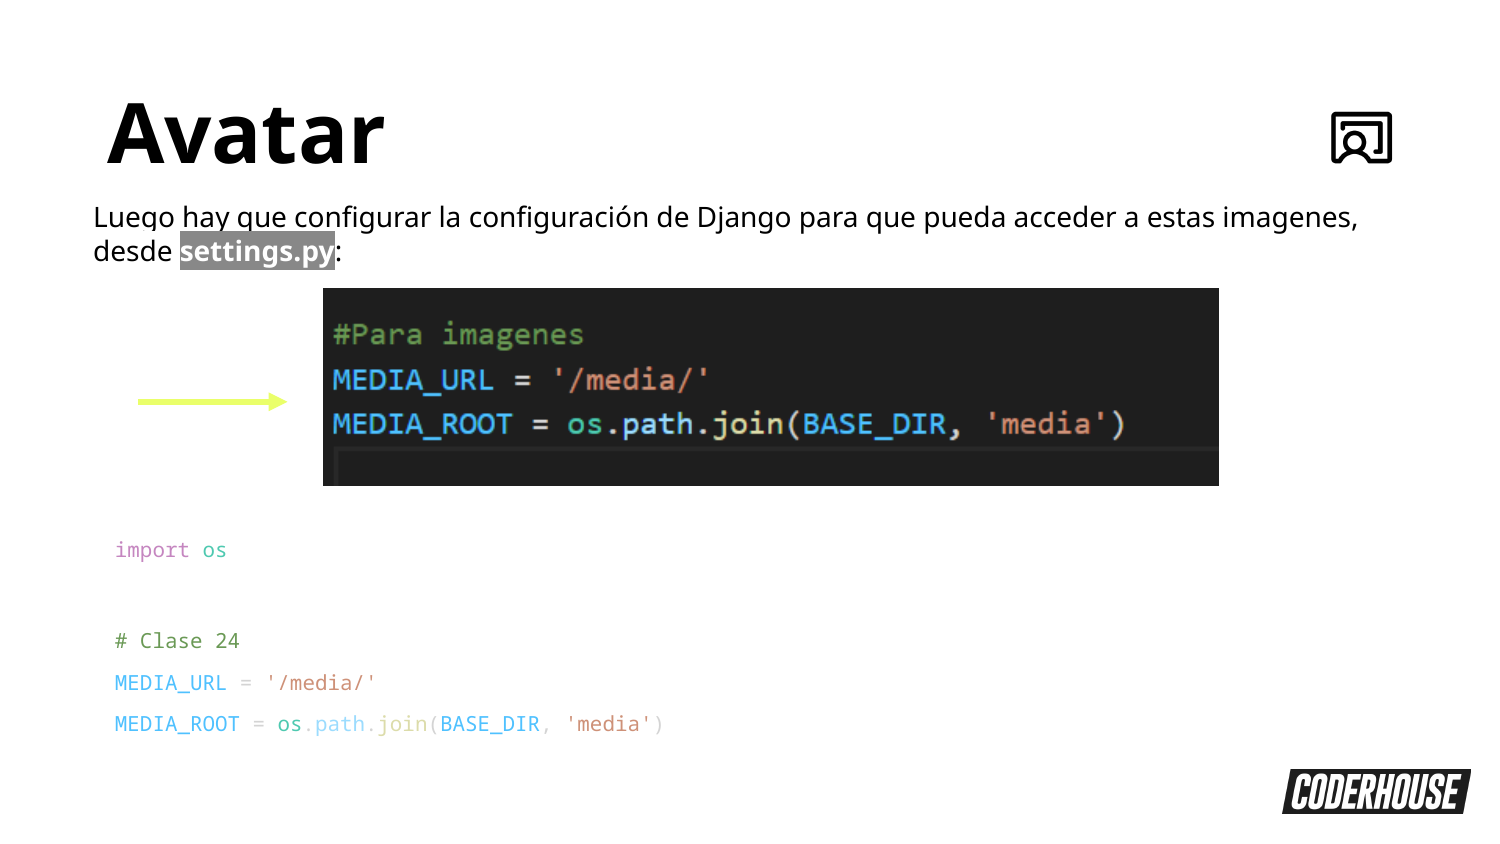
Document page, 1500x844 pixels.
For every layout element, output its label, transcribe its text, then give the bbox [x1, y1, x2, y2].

picture [1281, 769, 1471, 814]
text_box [1300, 76, 1423, 199]
picture [323, 288, 1219, 486]
text_box Avatar [92, 76, 868, 184]
text_box Luego hay que configurar la configuración de Django para que pueda acceder a estas imagenes, desde settings.py: [78, 184, 1422, 316]
text_box import os # Clase 24 MEDIA_URL = '/media/' MEDIA_ROOT = os.path.join(BASE_DIR, 'media') [99, 529, 850, 744]
